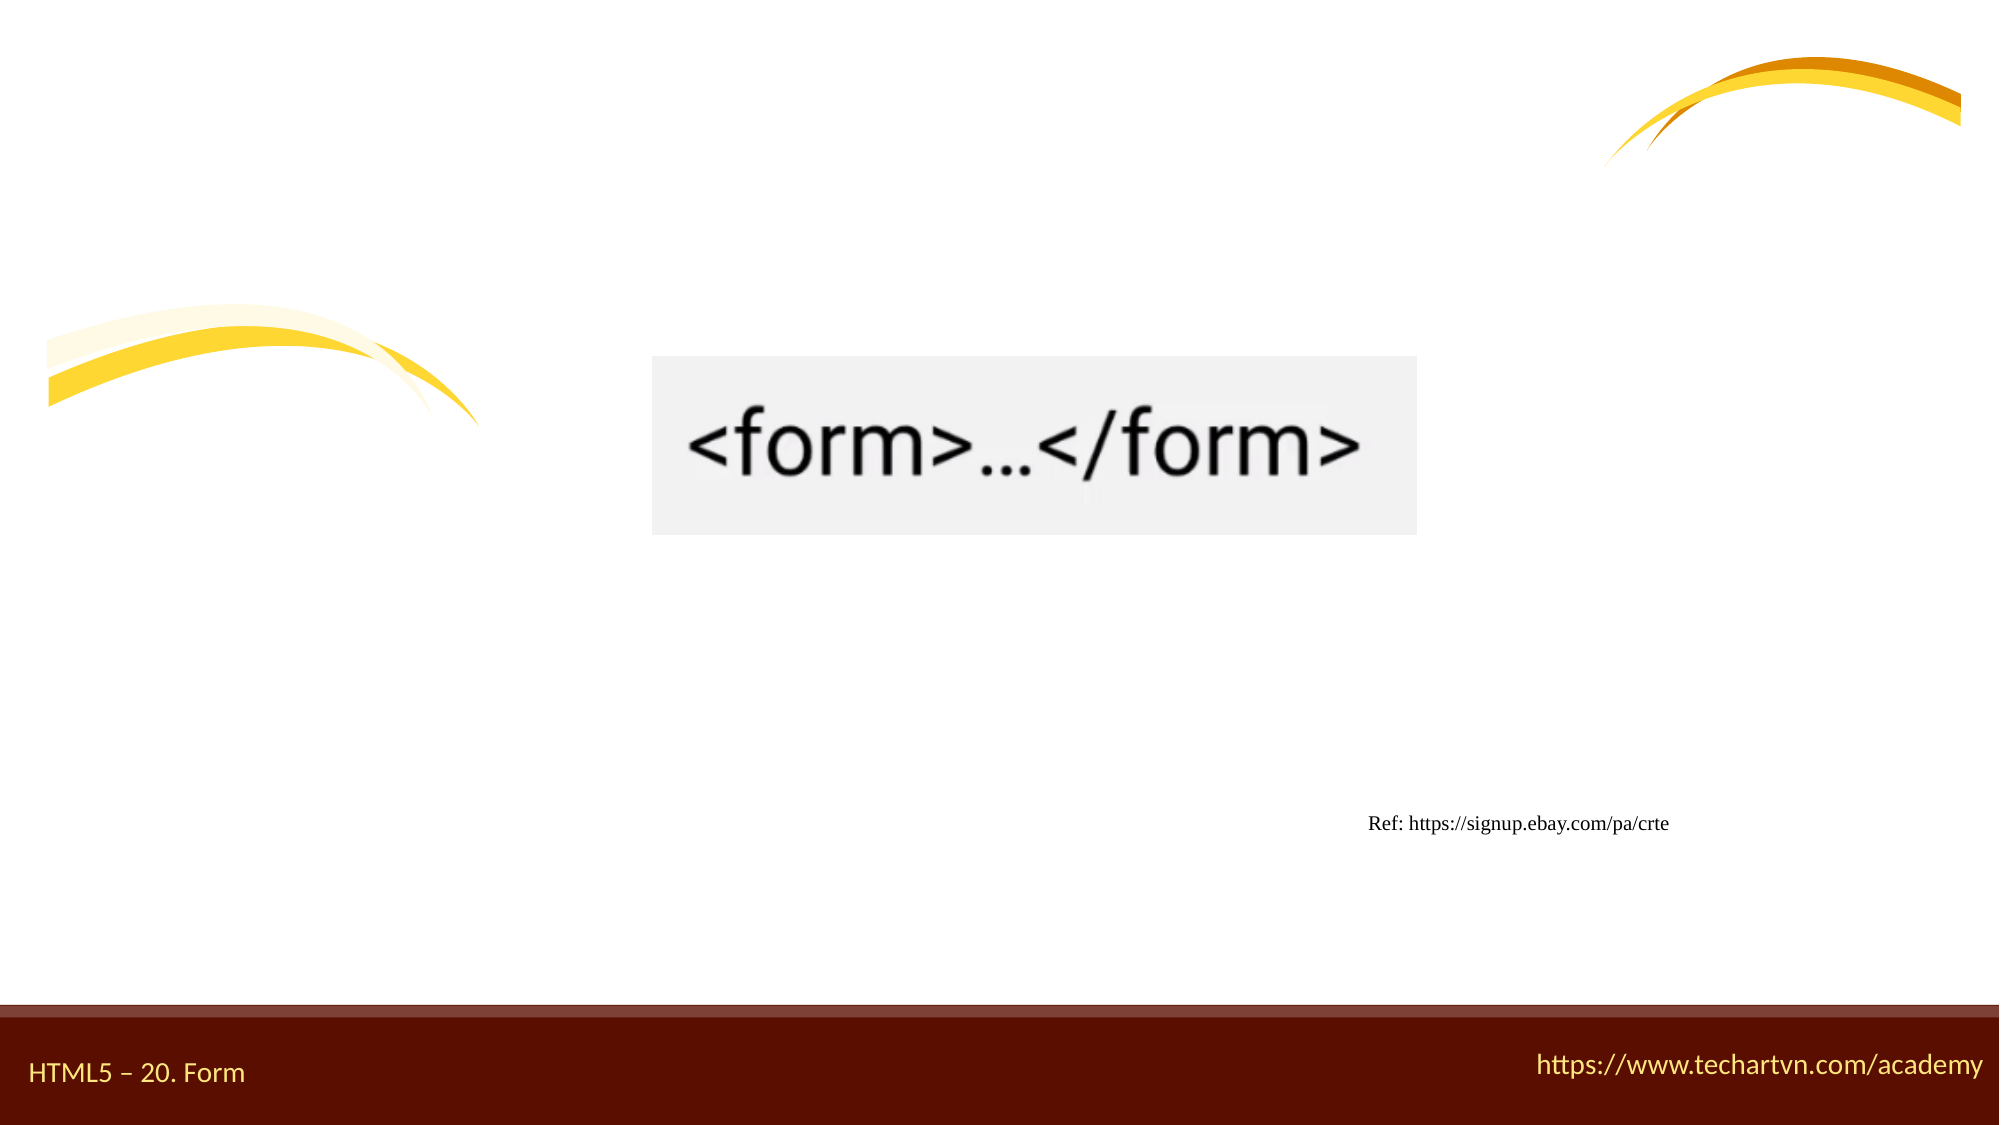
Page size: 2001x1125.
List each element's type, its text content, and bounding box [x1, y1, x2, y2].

text_box [1236, 758, 1639, 965]
text_box Ref: https://signup.ebay.com/pa/crte [1368, 809, 2000, 1004]
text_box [0, 1004, 2000, 1125]
picture [651, 356, 1417, 535]
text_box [46, 226, 479, 426]
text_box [1604, 0, 1961, 167]
